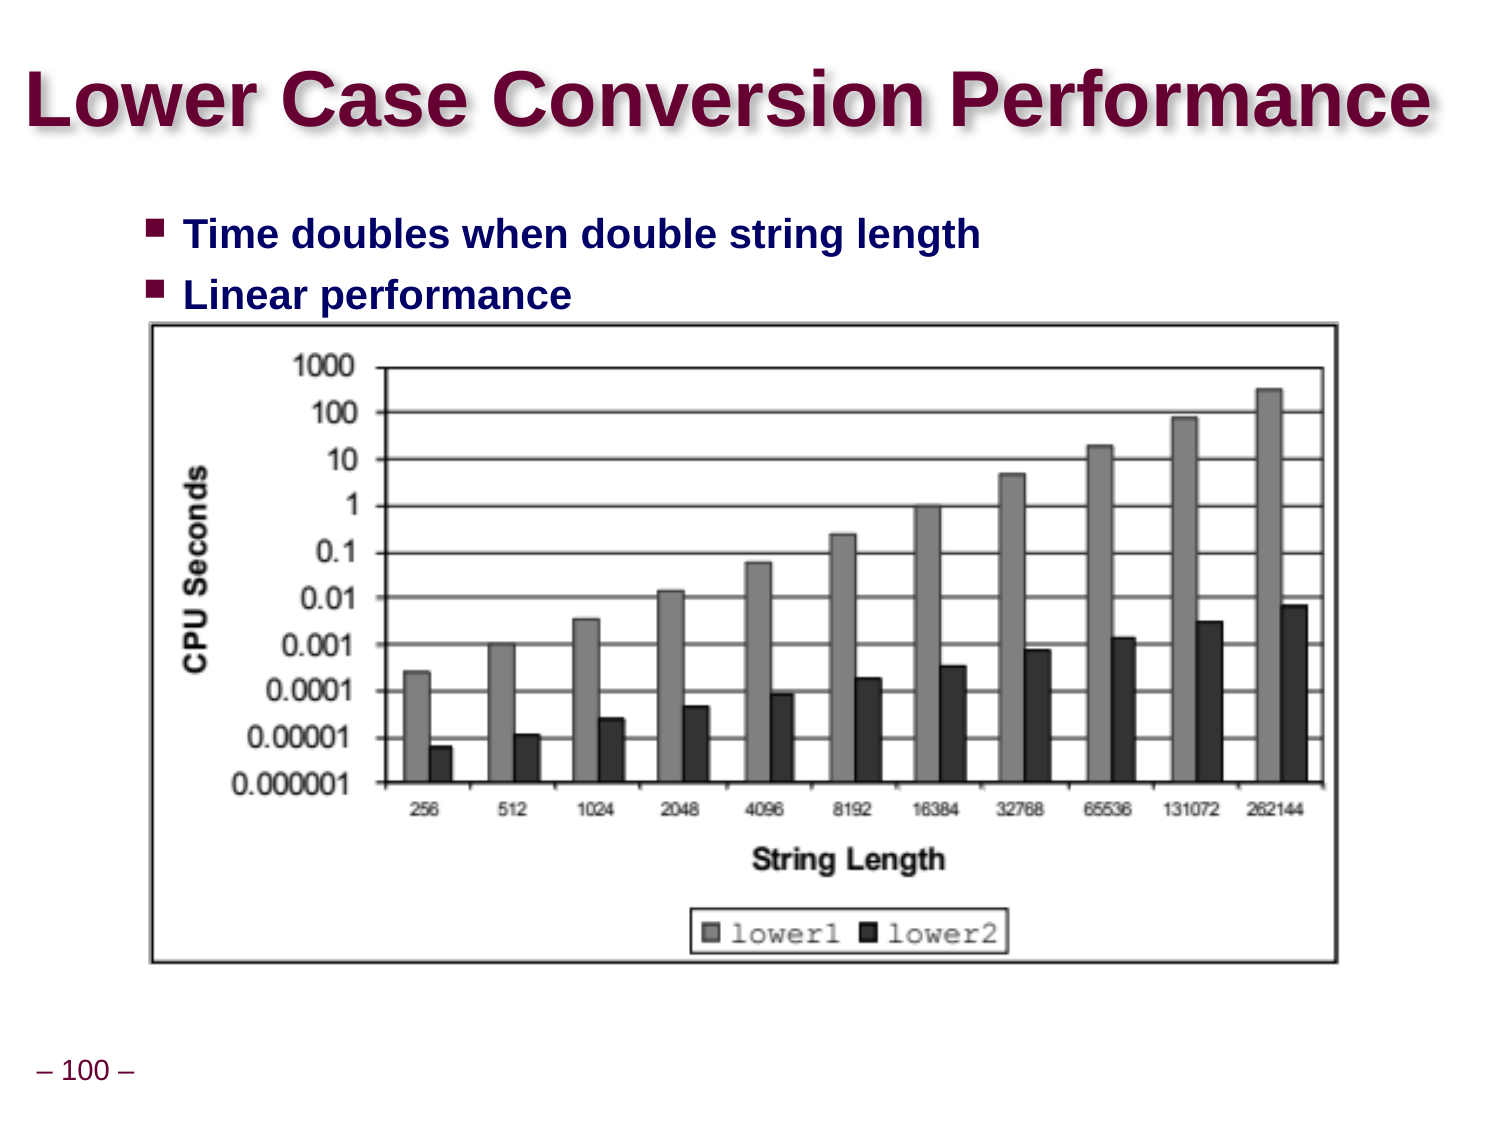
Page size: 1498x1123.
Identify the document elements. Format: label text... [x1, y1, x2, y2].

list Time doubles when double string length Linear performance [47, 199, 1409, 349]
title Lower Case Conversion Performance [24, 54, 1461, 149]
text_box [145, 317, 1347, 970]
